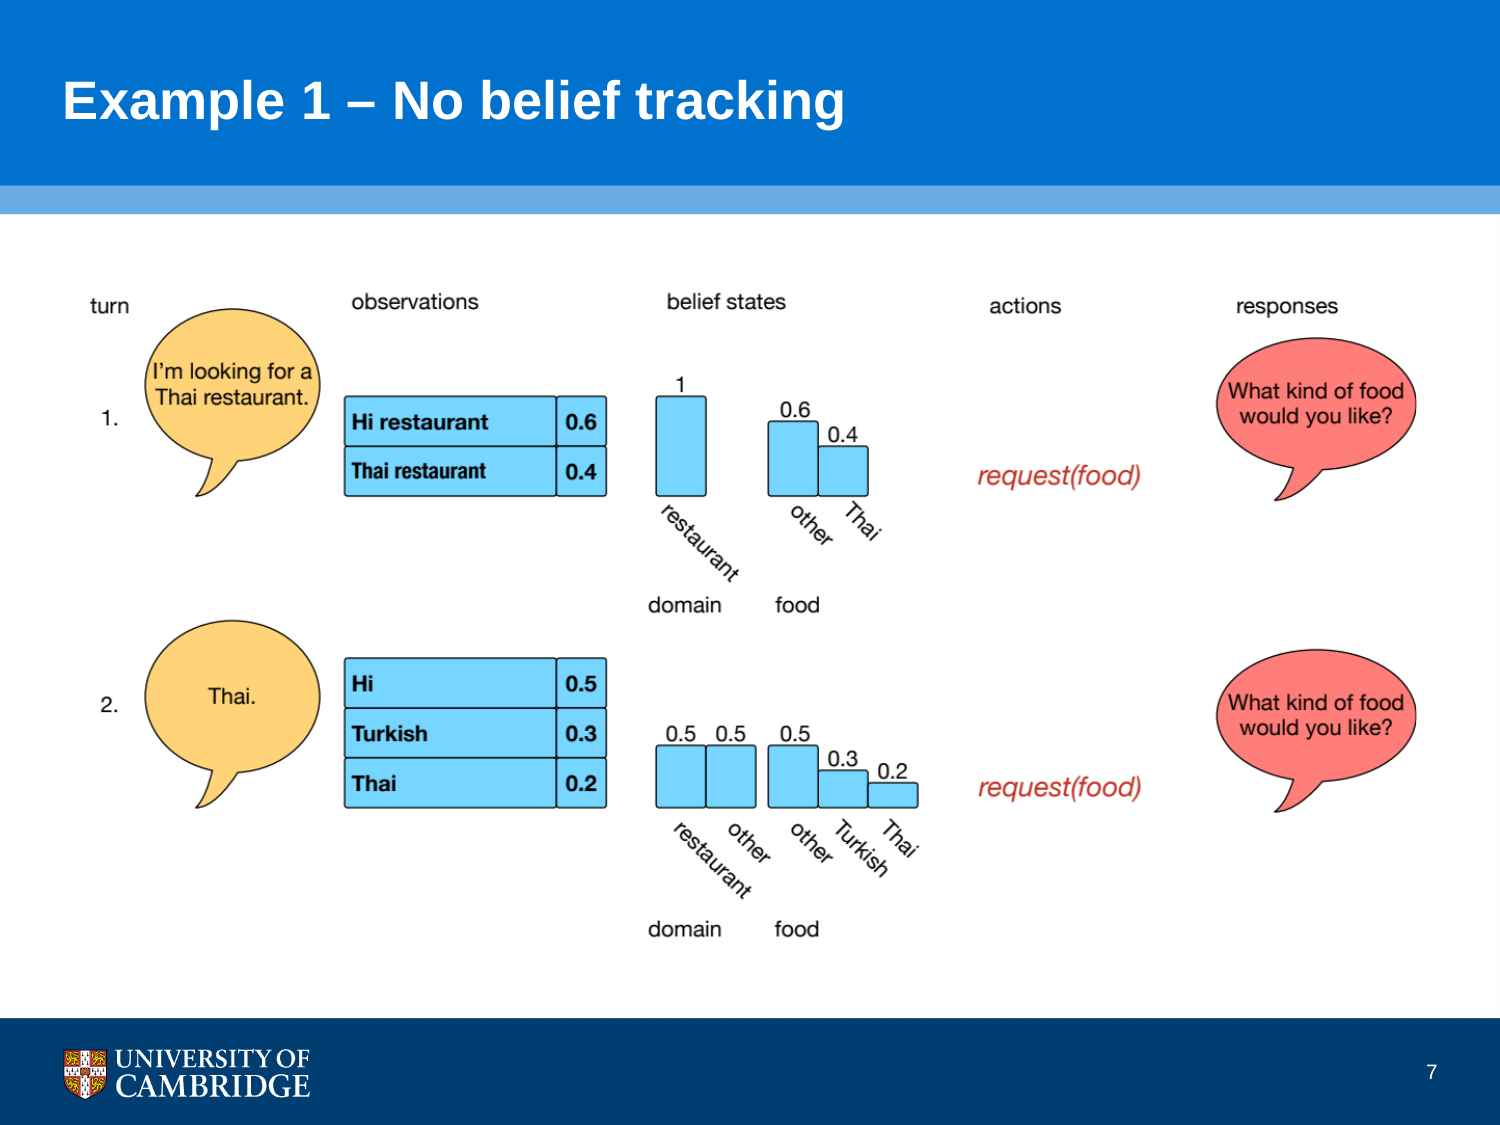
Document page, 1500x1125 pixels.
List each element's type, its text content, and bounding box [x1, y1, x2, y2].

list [83, 279, 1417, 948]
slide_number 7 [1289, 1058, 1438, 1088]
title Example 1 – No belief tracking [63, 65, 1437, 135]
picture [0, 0, 1500, 1125]
